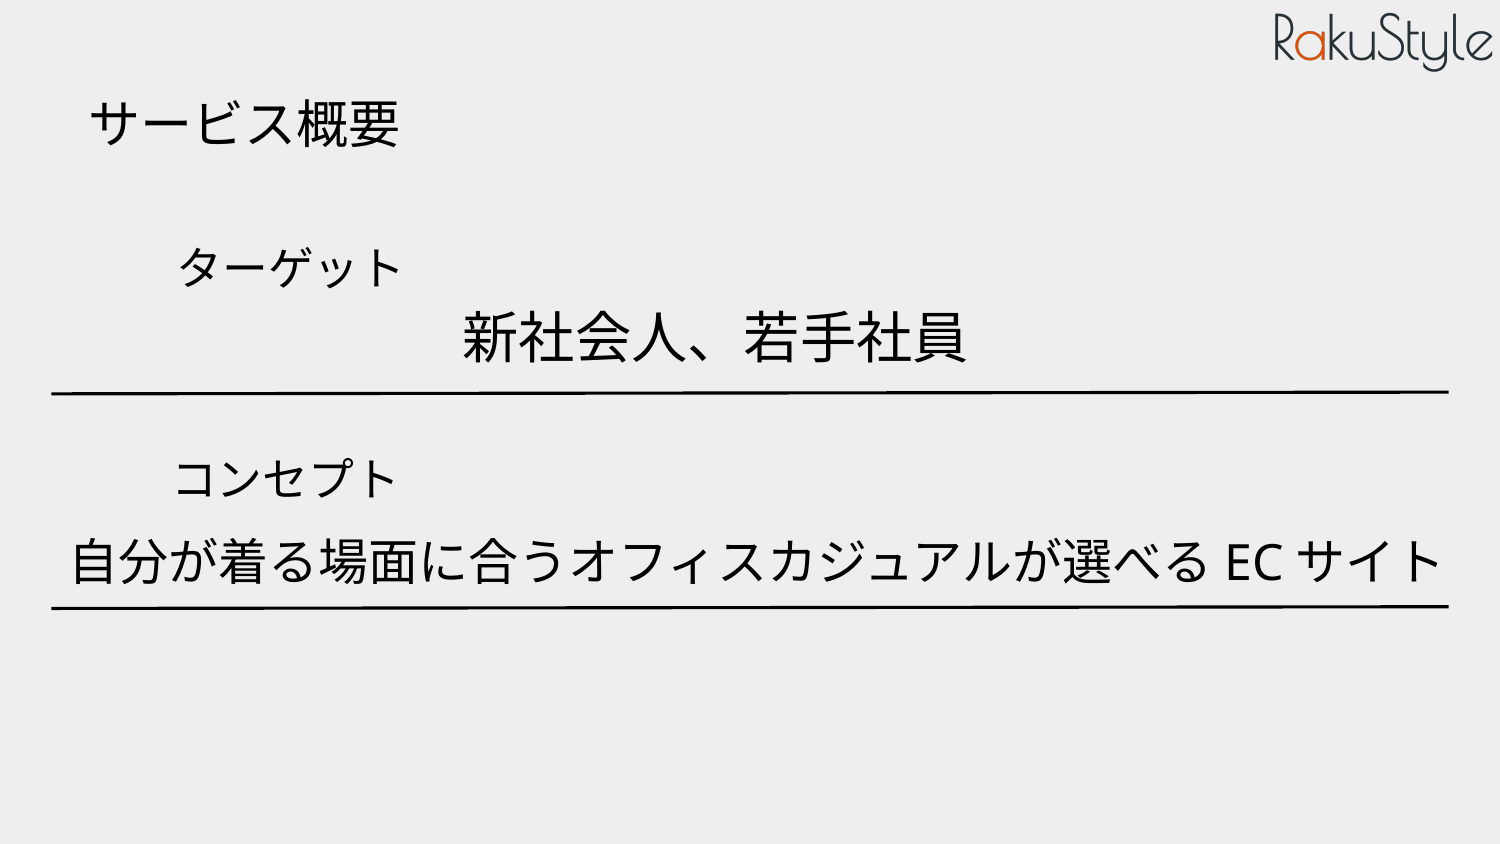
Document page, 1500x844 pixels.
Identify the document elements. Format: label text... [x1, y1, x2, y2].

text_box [51, 391, 1449, 395]
title サービス概要 [73, 61, 1000, 169]
text_box コンセプト [0, 427, 572, 508]
text_box ターゲット [12, 216, 570, 289]
picture [1265, 0, 1500, 74]
text_box 新社会人、若手社員 [224, 276, 1207, 390]
text_box 自分が着る場面に合うオフィスカジュアルが選べるECサイト [51, 506, 1463, 614]
